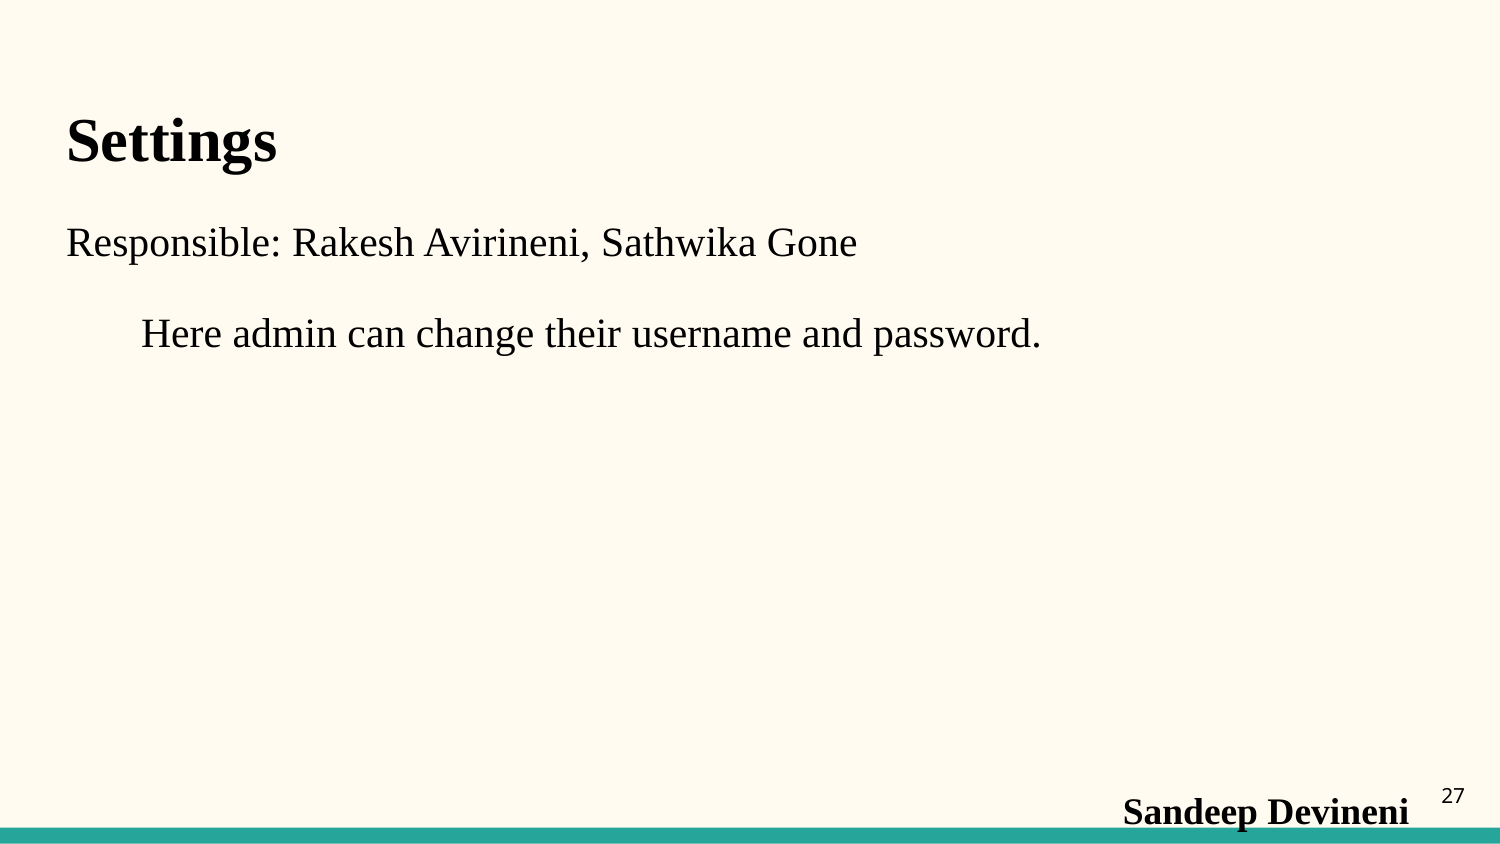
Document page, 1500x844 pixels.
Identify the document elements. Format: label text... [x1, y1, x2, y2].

title Settings [51, 72, 1449, 174]
list Responsible: Rakesh Avirineni, Sathwika Gone Here admin can change their username and password. [51, 192, 1449, 750]
slide_number ‹#› [1389, 764, 1480, 830]
list Sandeep Devineni [1107, 764, 1433, 816]
